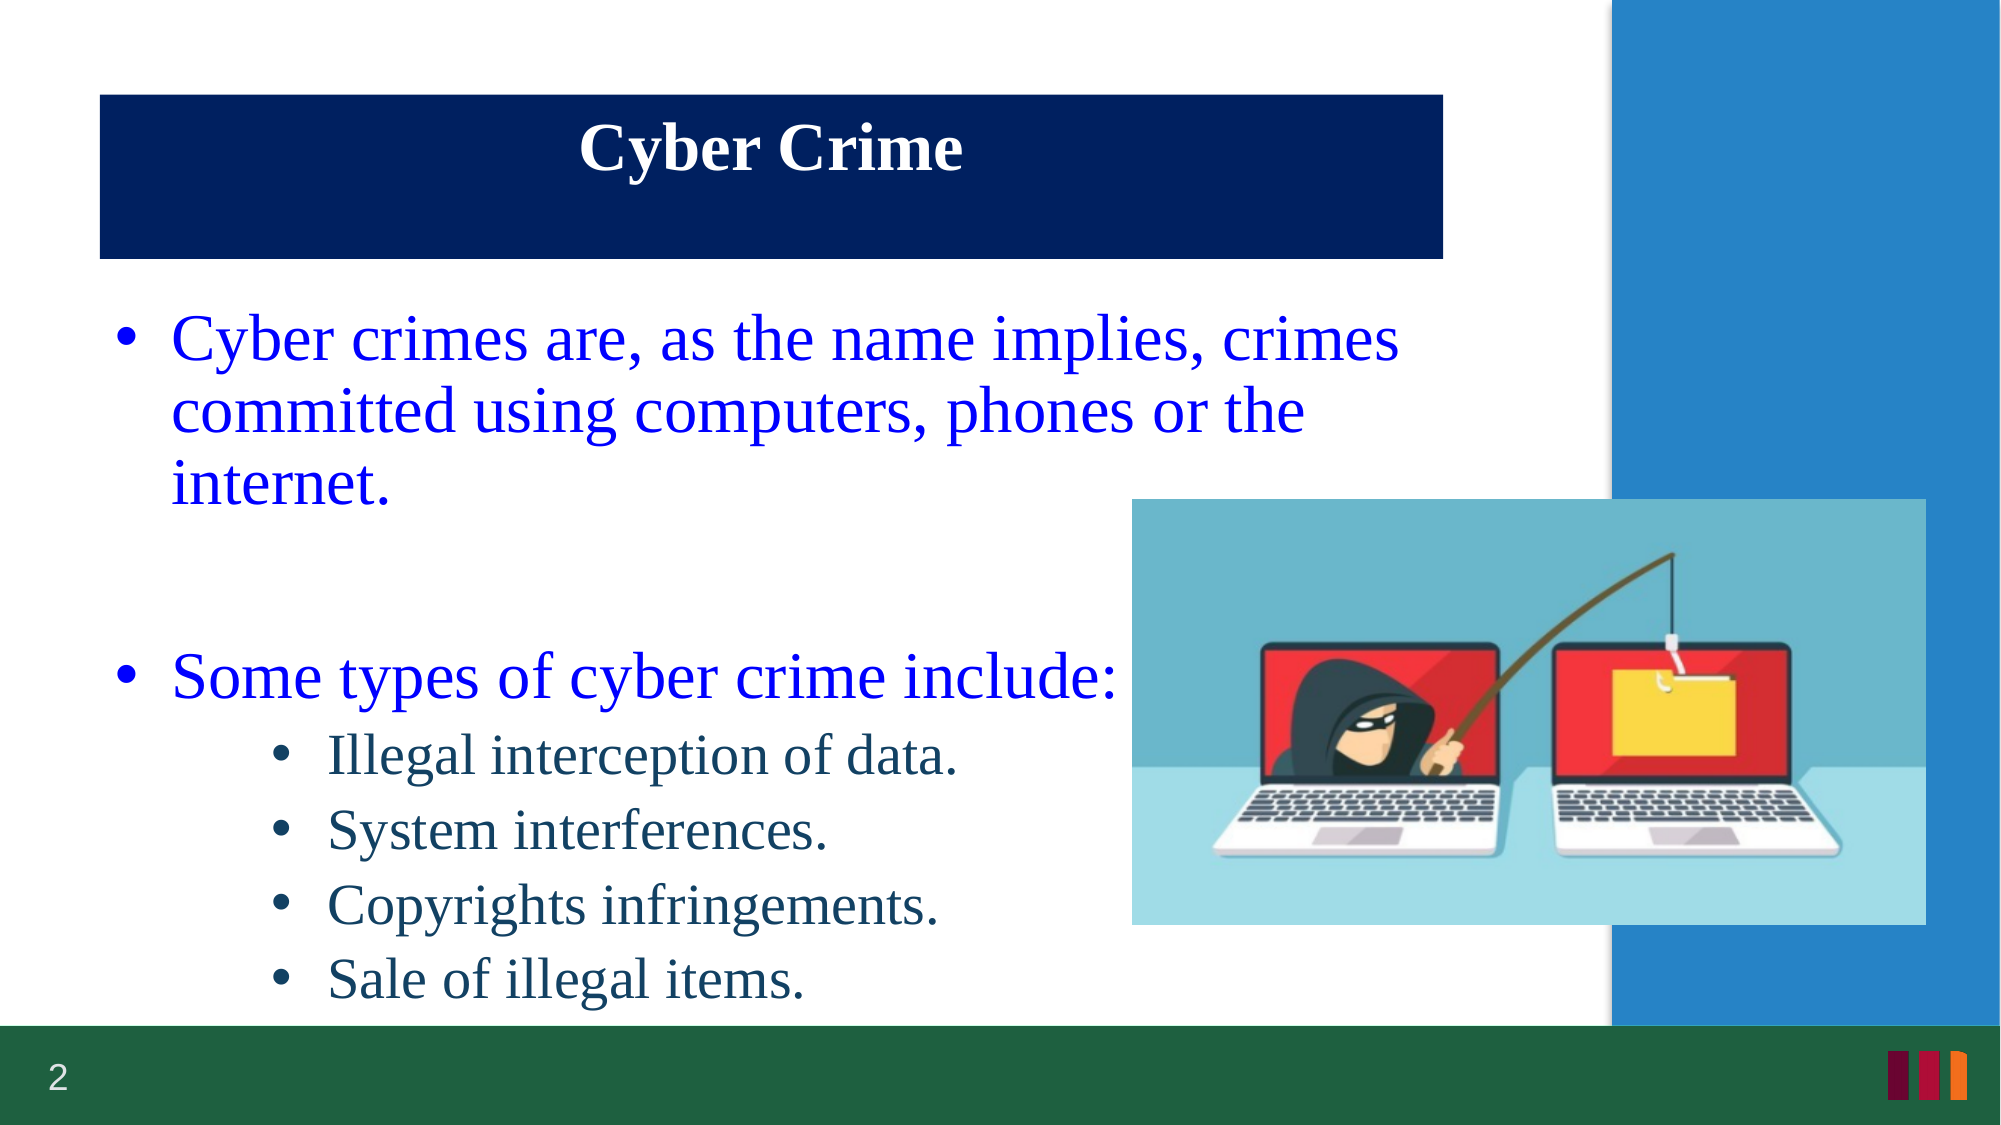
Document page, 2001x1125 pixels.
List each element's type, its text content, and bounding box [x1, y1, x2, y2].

picture [0, 1024, 2000, 1125]
picture [1131, 499, 1926, 926]
list Cyber crimes are, as the name implies, crimes committed using computers, phones or the internet. Some types of cyber crime include: Illegal interception of data. System interferences. Copyrights infringements. Sale of illegal items. [99, 295, 1529, 927]
slide_number 2 [32, 1045, 98, 1106]
title Cyber Crime [99, 94, 1444, 259]
